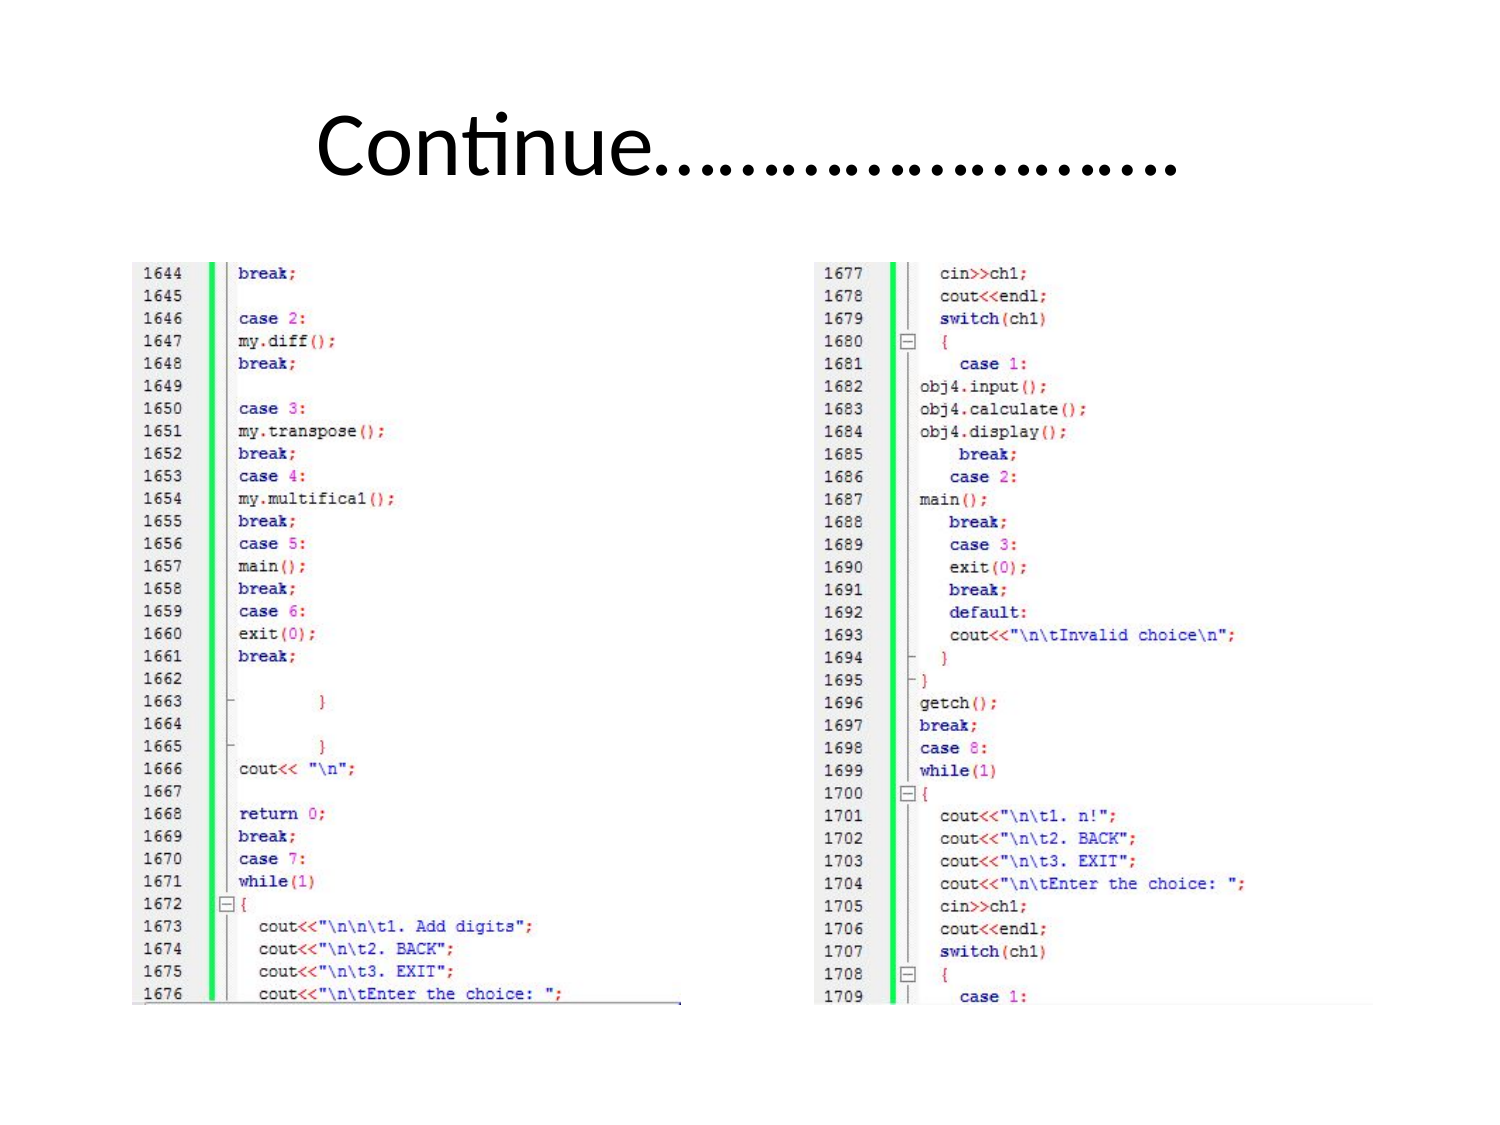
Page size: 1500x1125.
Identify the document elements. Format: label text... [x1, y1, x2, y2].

title Continue……………………. [75, 45, 1425, 233]
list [131, 262, 681, 1006]
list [814, 262, 1373, 1006]
